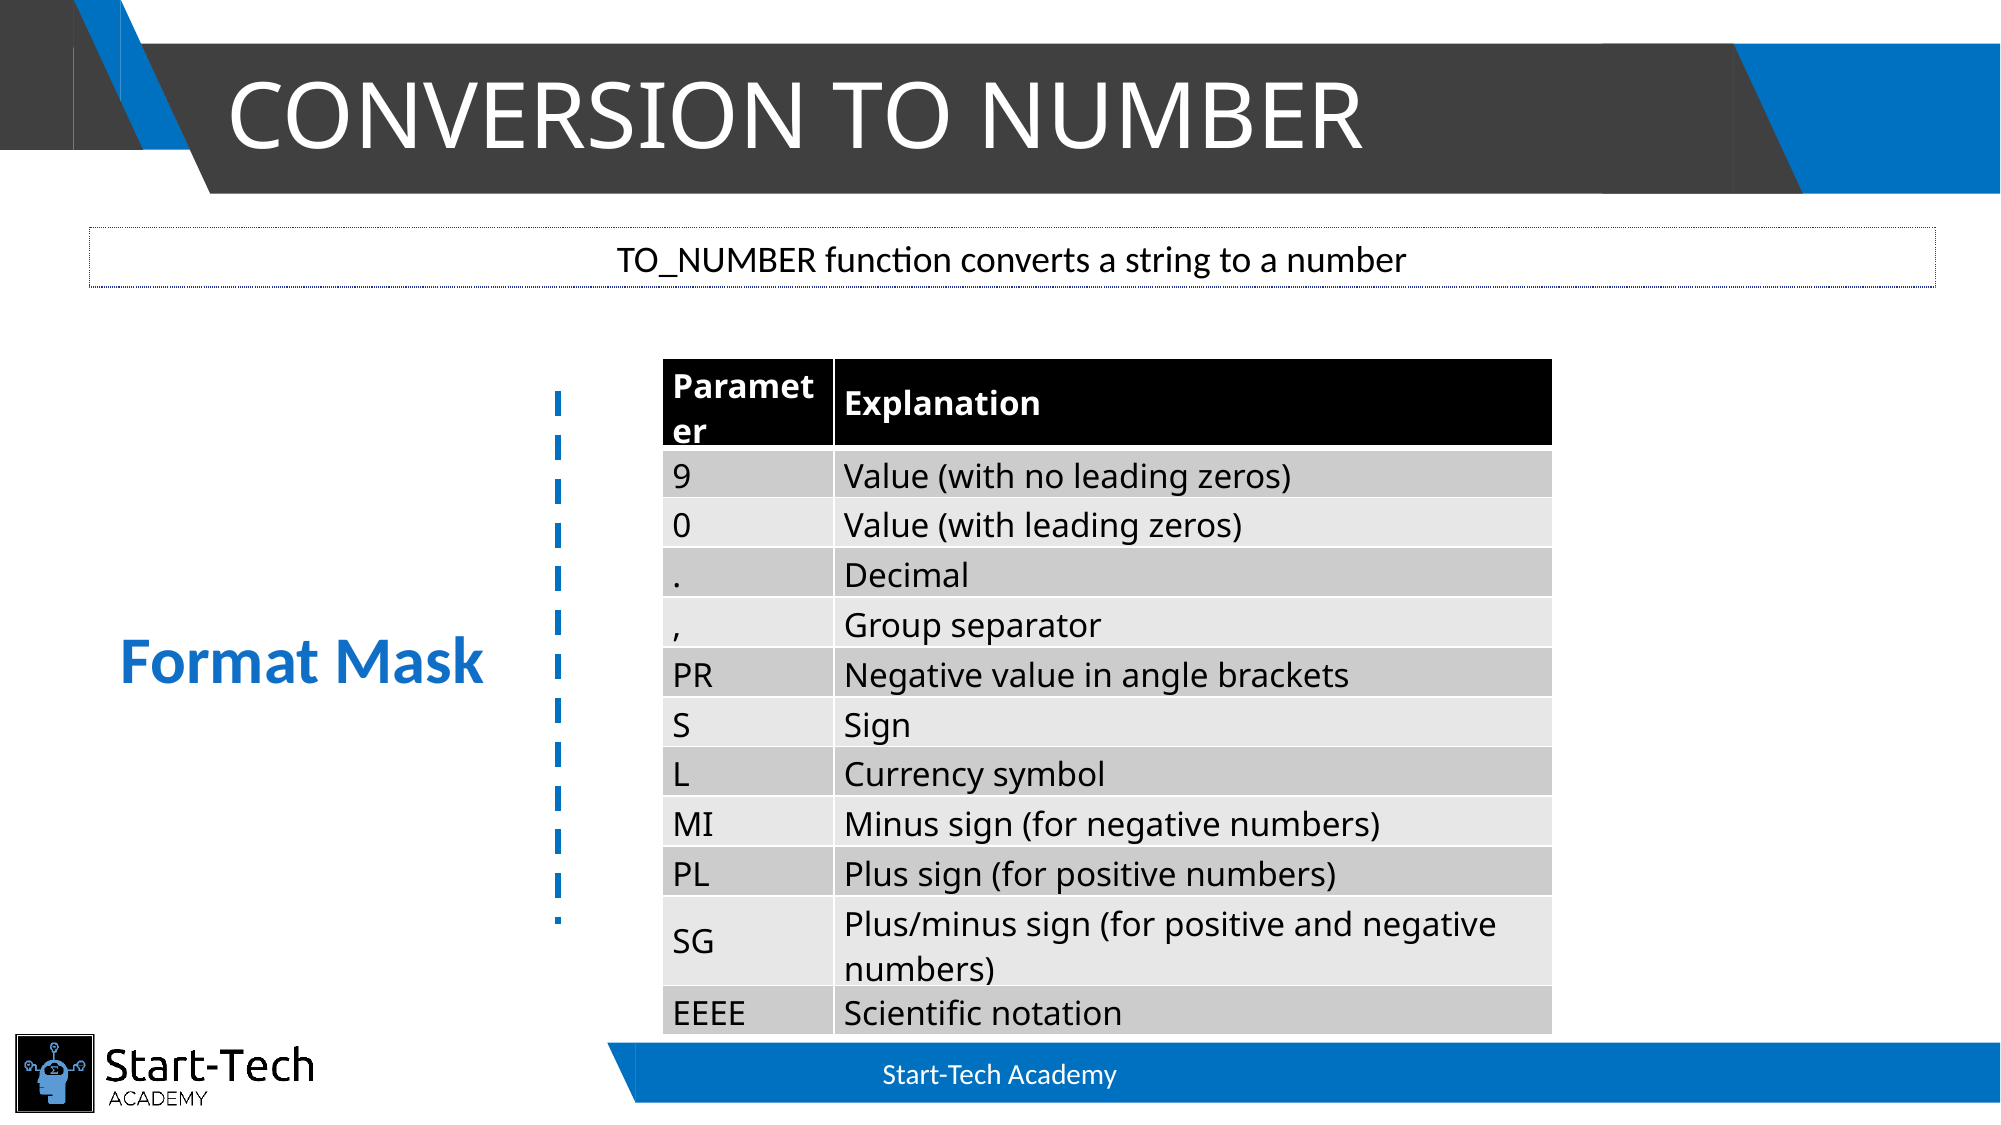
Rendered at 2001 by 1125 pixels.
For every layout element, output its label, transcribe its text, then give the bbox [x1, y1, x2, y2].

text_box TO_NUMBER function converts a string to a number [89, 227, 1936, 288]
table_cell 0 [663, 498, 833, 546]
table_cell Minus sign (for negative numbers) [835, 797, 1552, 845]
table_cell Value (with no leading zeros) [835, 451, 1552, 497]
text_box Format Mask [47, 609, 557, 705]
table_cell L [663, 747, 833, 795]
table_cell Plus sign (for positive numbers) [835, 847, 1552, 895]
table_cell EEEE [663, 986, 833, 1034]
table_cell Sign [835, 698, 1552, 746]
table_cell MI [663, 797, 833, 845]
table_cell PL [663, 847, 833, 895]
table_cell PR [663, 648, 833, 696]
table_cell SG [663, 897, 833, 985]
table_cell Group separator [835, 598, 1552, 646]
table_cell Currency symbol [835, 747, 1552, 795]
table_cell Scientific notation [835, 986, 1552, 1034]
table_cell . [663, 548, 833, 596]
table_cell S [663, 698, 833, 746]
table_cell Plus/minus sign (for positive and negative numbers) [835, 897, 1552, 985]
footer Start-Tech Academy [662, 1042, 1338, 1103]
table_header Parameter [663, 359, 833, 445]
table_cell Value (with leading zeros) [835, 498, 1552, 546]
picture [5, 1023, 333, 1123]
table_cell Negative value in angle brackets [835, 648, 1552, 696]
title CONVERSION TO NUMBER [211, 9, 1734, 227]
table_cell 9 [663, 451, 833, 497]
table_cell , [663, 598, 833, 646]
table_cell Decimal [835, 548, 1552, 596]
table_header Explanation [835, 359, 1552, 445]
